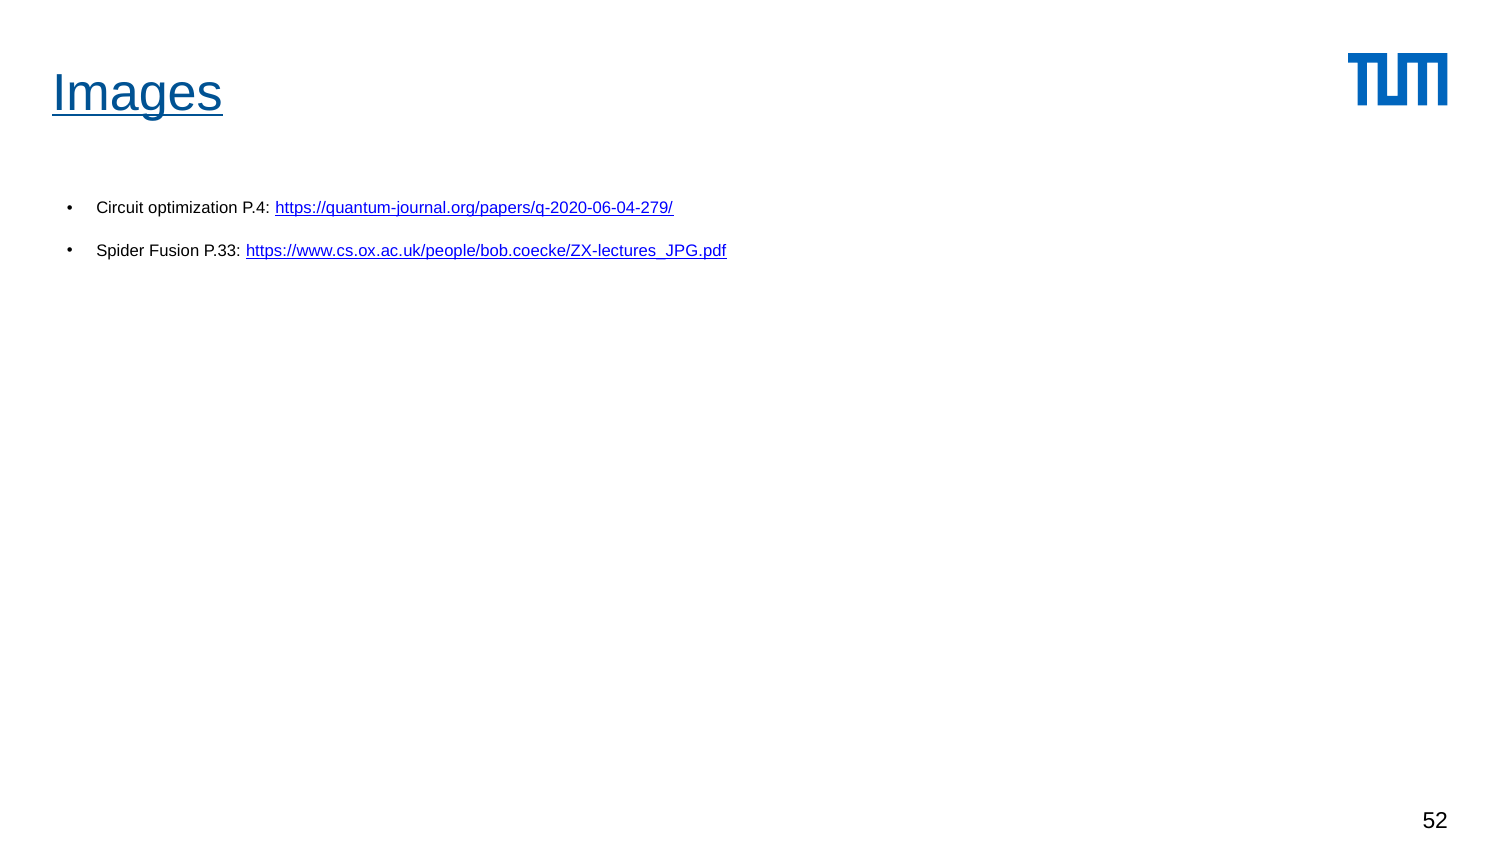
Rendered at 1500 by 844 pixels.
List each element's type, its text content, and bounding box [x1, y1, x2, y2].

slide_number 52 [1111, 796, 1448, 842]
title Images [51, 54, 1449, 118]
list Circuit optimization P.4: https://quantum-journal.org/papers/q-2020-06-04-279/ Spider Fusion P.33: https://www.cs.ox.ac.uk/people/bob.coecke/ZX-lectures_JPG.pdf [52, 179, 1448, 786]
